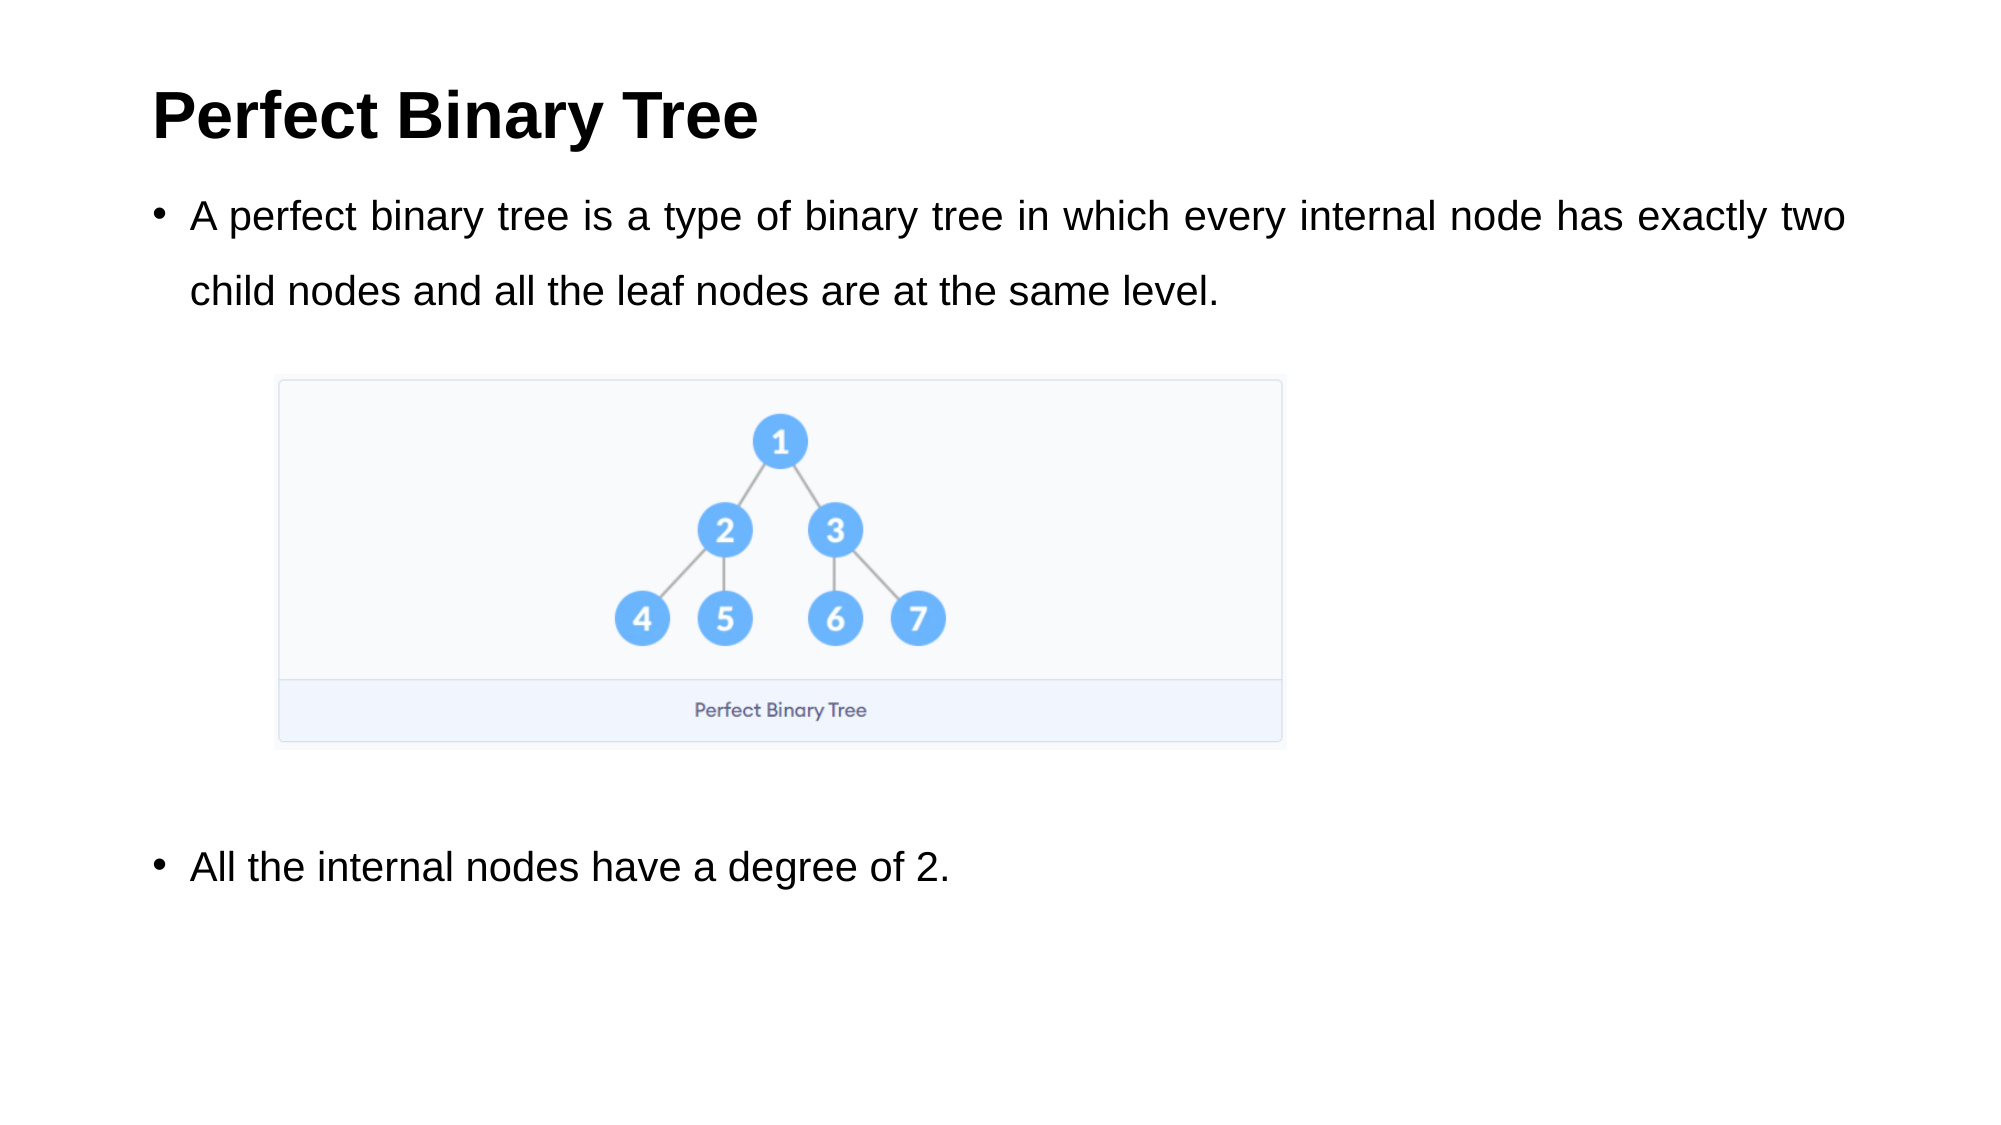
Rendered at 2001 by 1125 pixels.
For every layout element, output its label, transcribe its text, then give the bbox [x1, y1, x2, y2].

list A perfect binary tree is a type of binary tree in which every internal node has exactly two child nodes and all the leaf nodes are at the same level. All the internal nodes have a degree of 2. [137, 155, 1863, 1102]
title Perfect Binary Tree [137, 59, 1863, 155]
picture [274, 374, 1287, 750]
